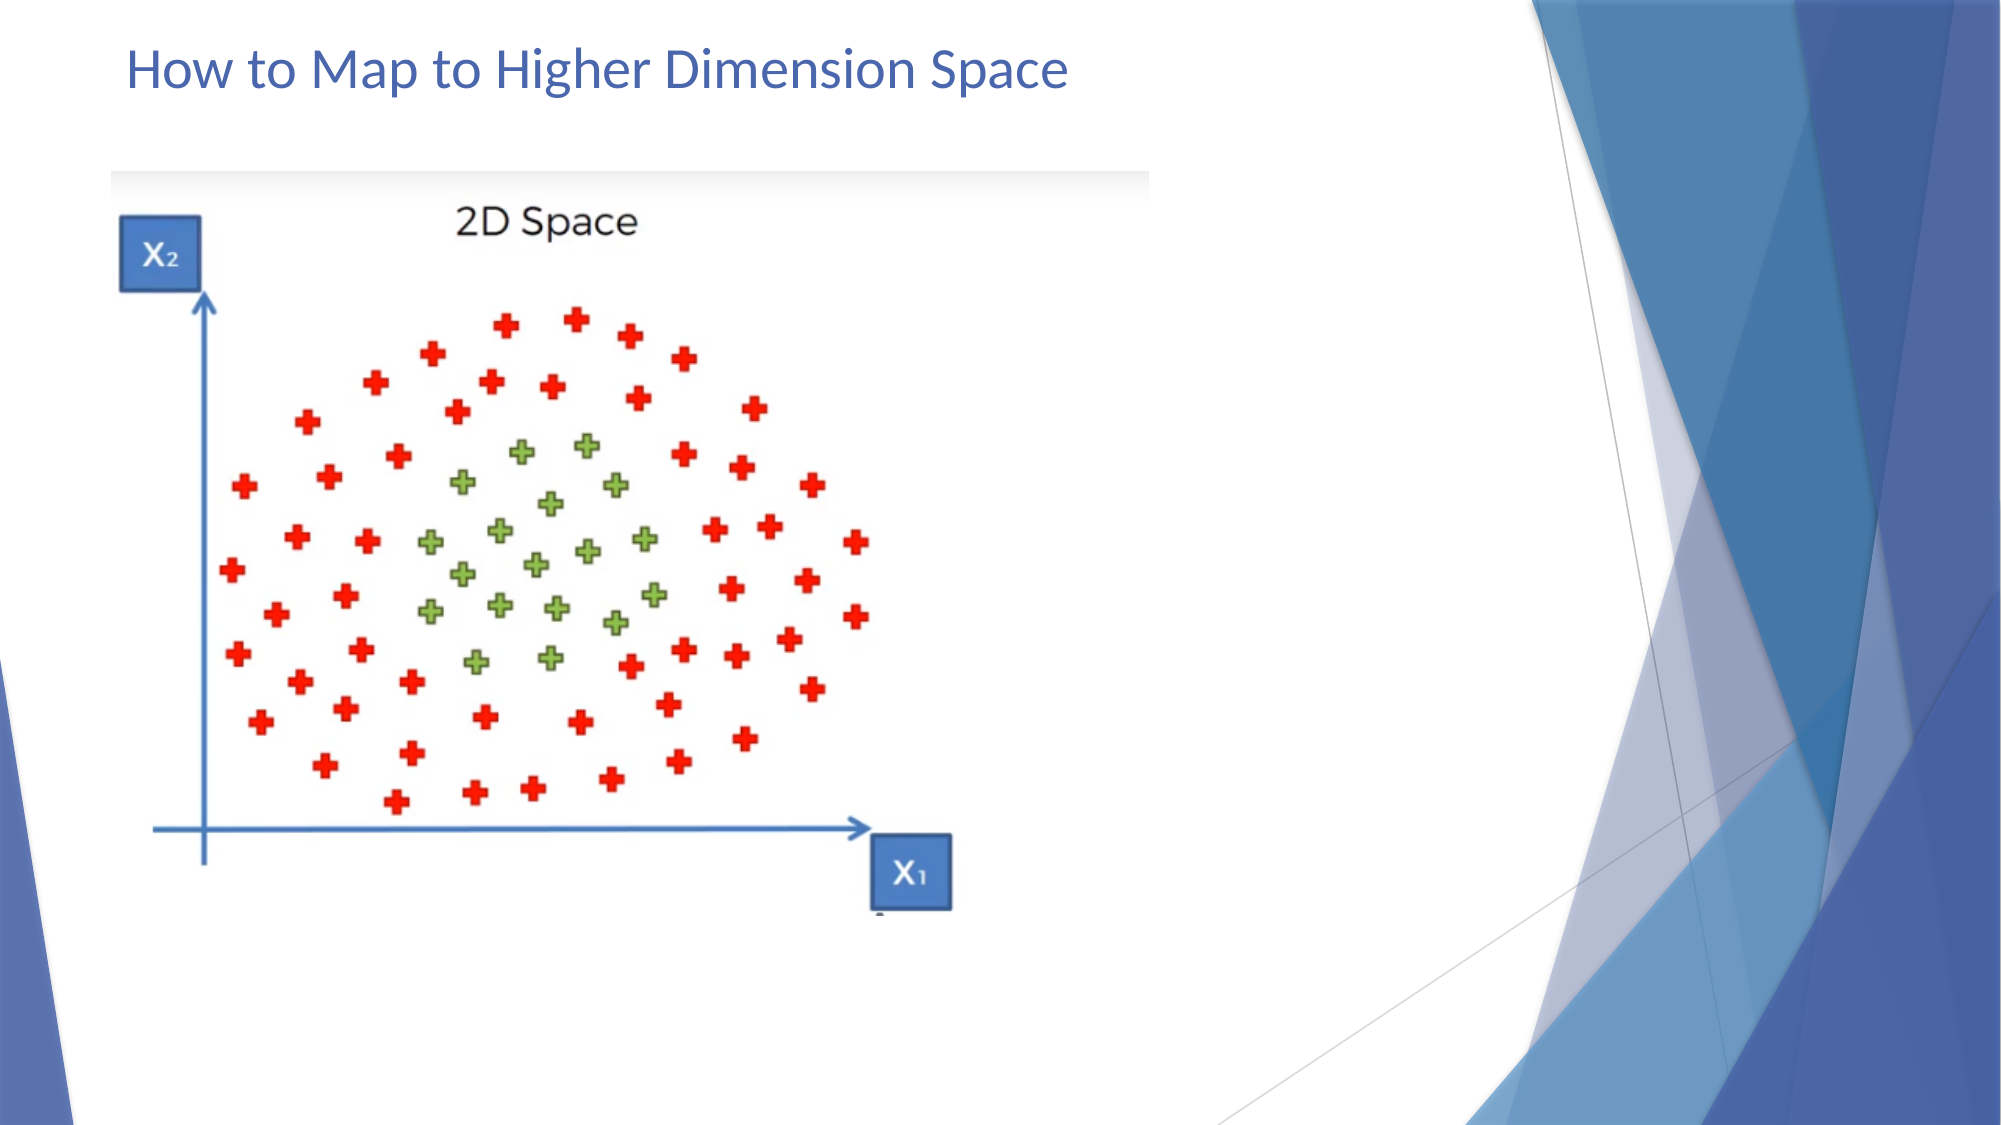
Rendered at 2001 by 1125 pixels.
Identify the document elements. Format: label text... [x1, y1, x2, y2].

picture [110, 170, 1149, 916]
text_box How to Map to Higher Dimension Space [111, 22, 1522, 98]
